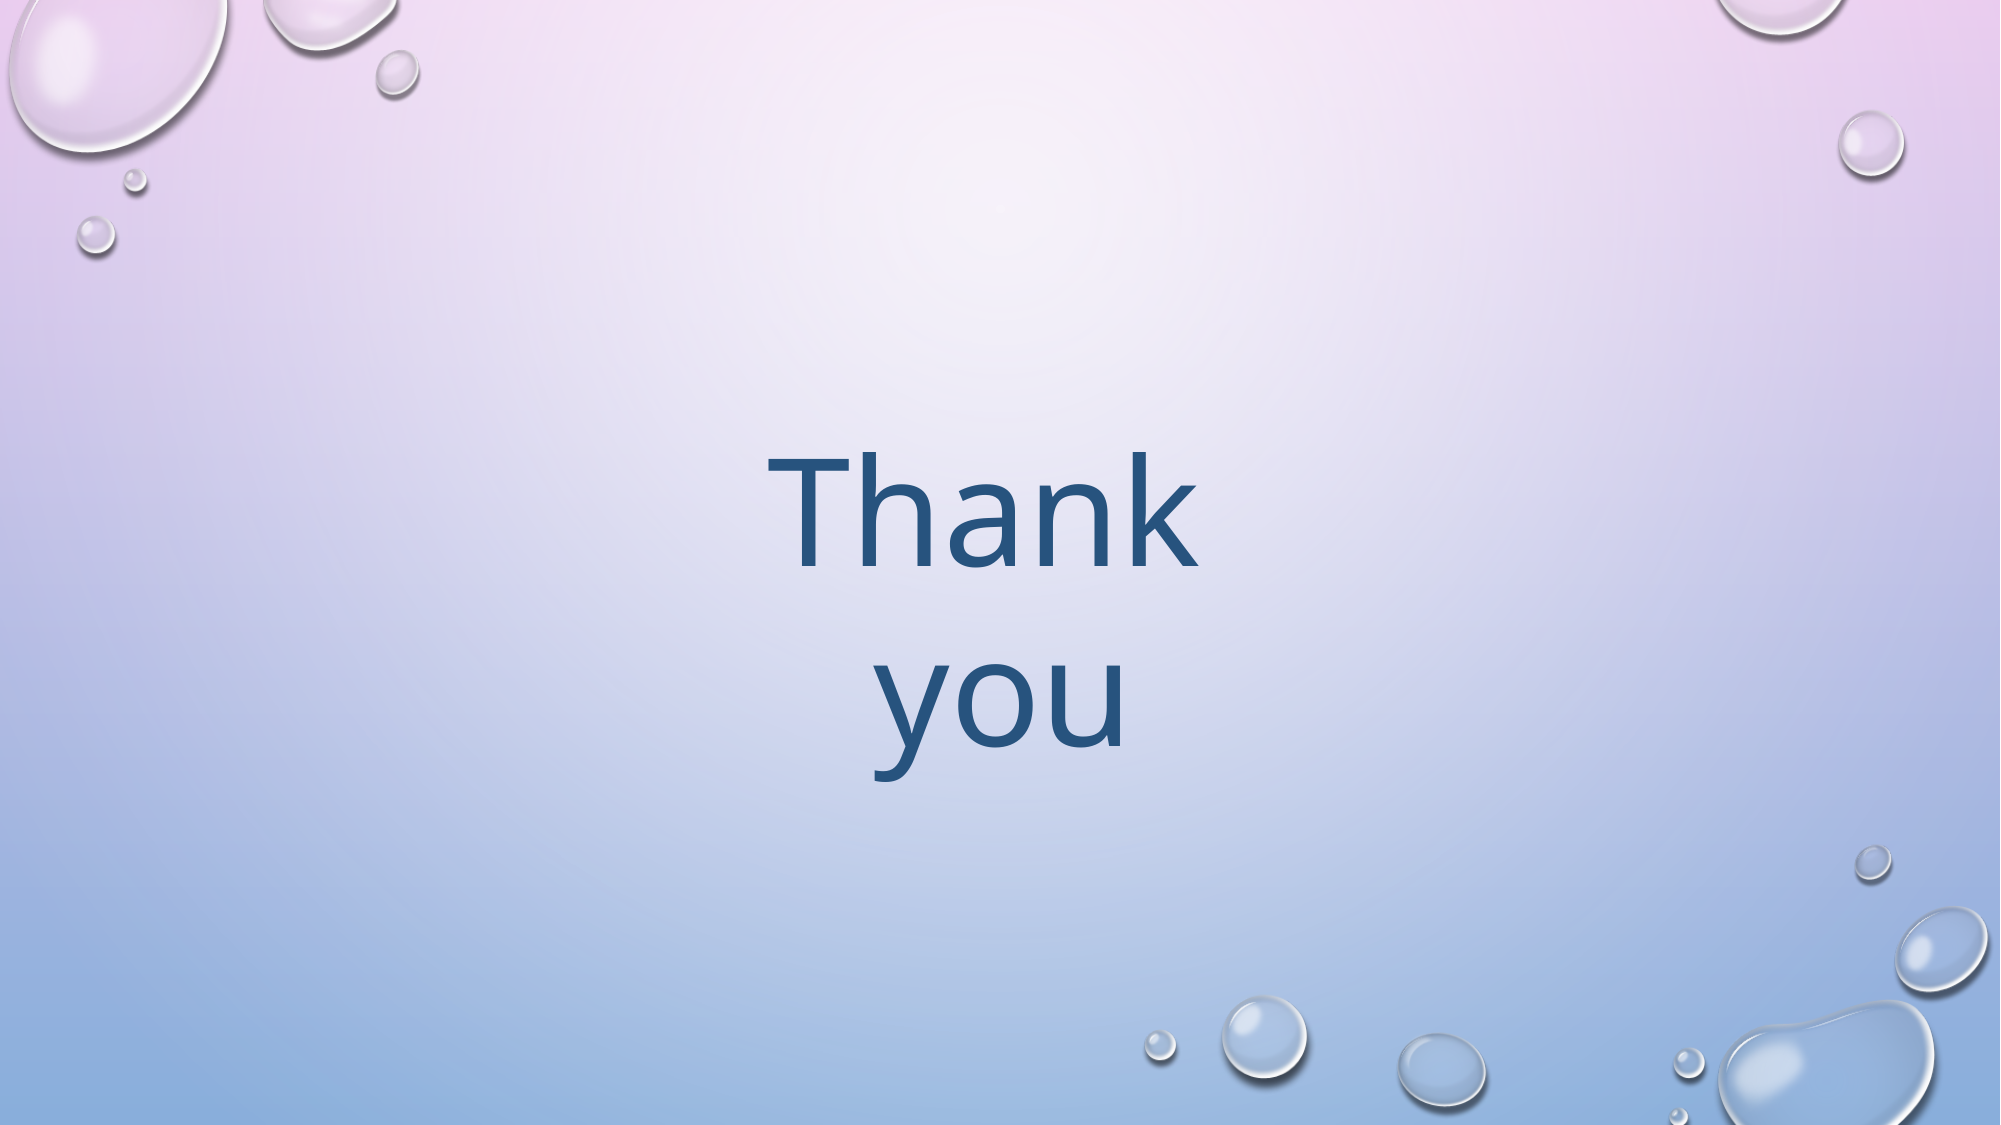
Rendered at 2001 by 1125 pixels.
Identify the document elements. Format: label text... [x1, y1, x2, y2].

text_box Thank you [697, 408, 1310, 784]
picture [0, 0, 2000, 1125]
